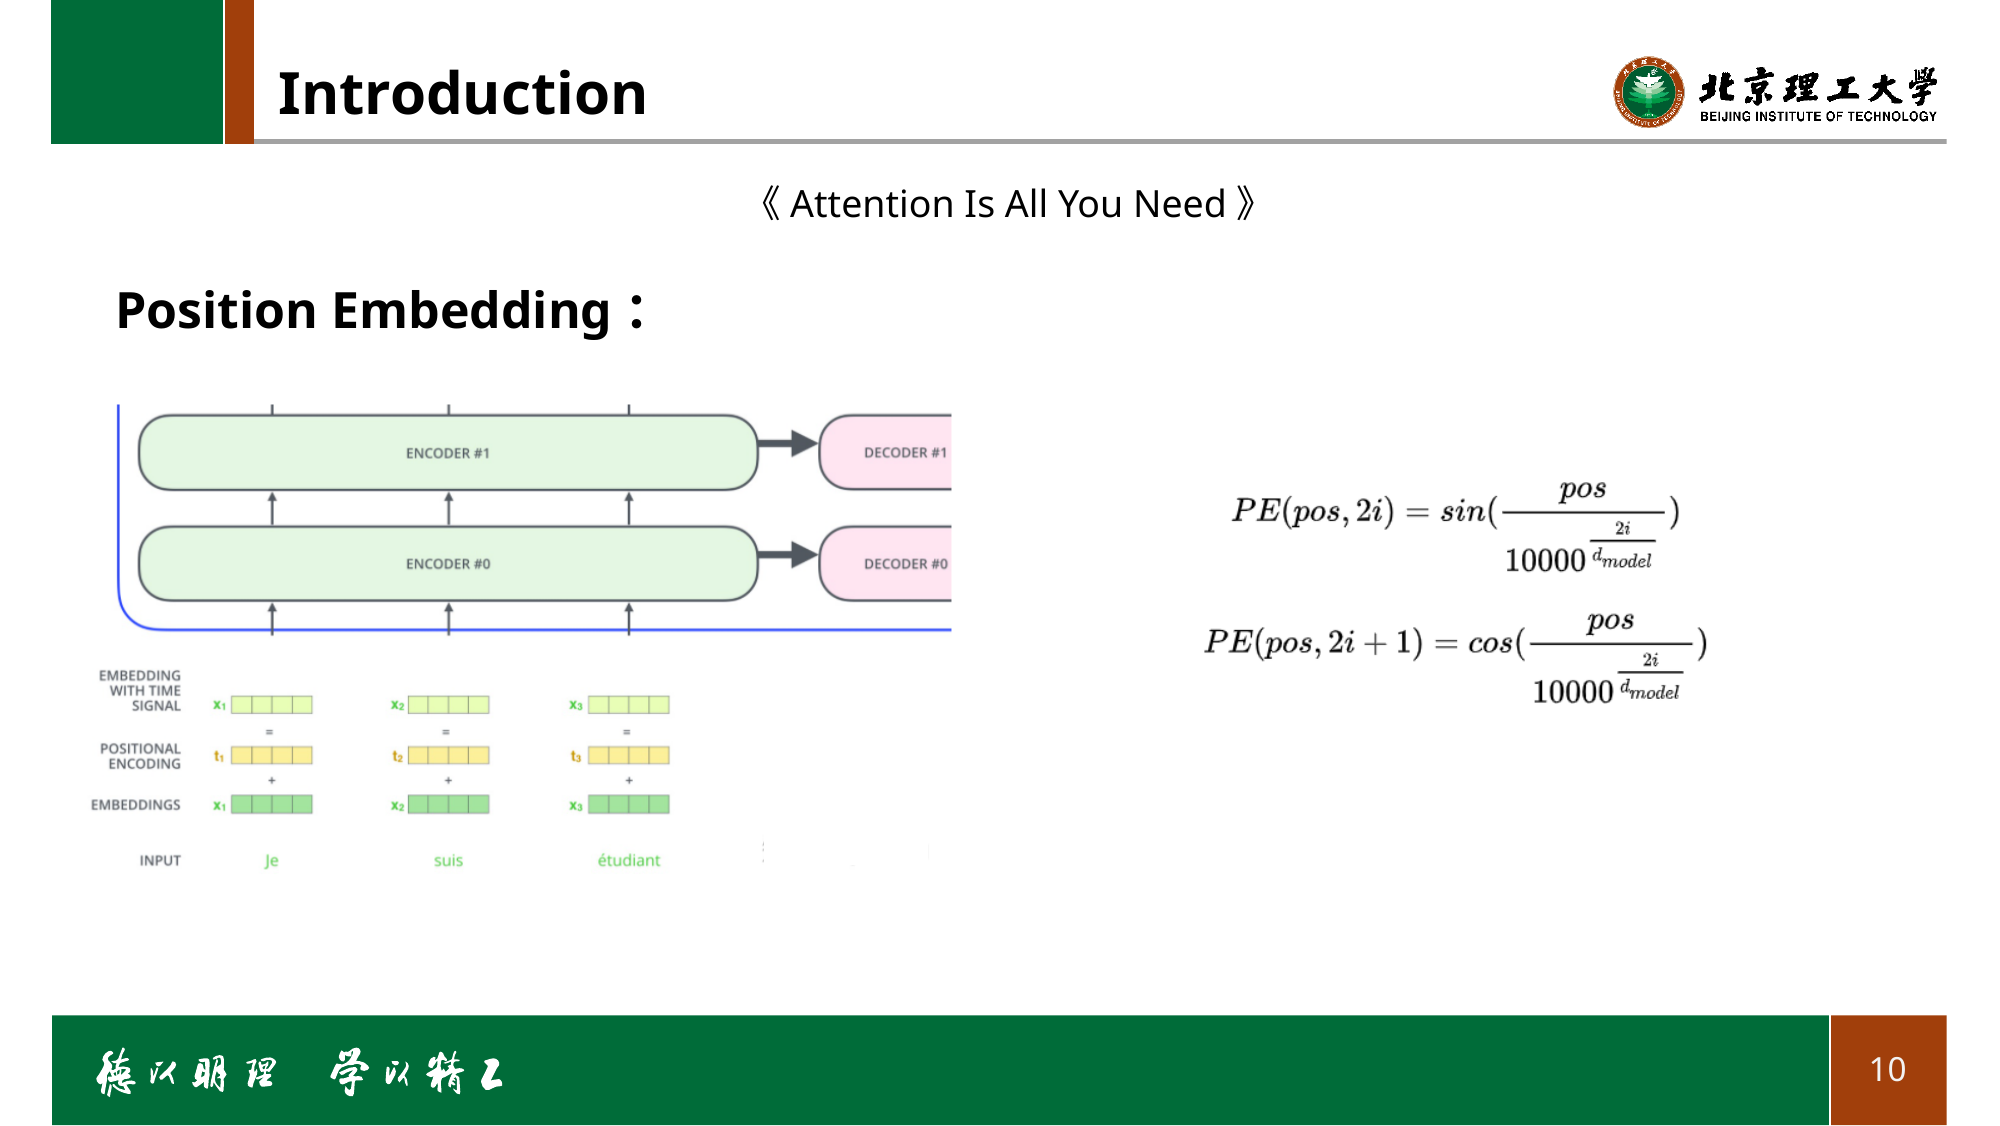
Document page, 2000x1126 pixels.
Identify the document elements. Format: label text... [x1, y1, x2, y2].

text_box 《Attention Is All You Need》 [125, 172, 1892, 233]
picture [1176, 456, 1750, 729]
title Introduction [263, 56, 1682, 136]
text_box Position Embedding： [100, 270, 690, 346]
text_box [66, 376, 982, 887]
picture [1682, 56, 1937, 128]
